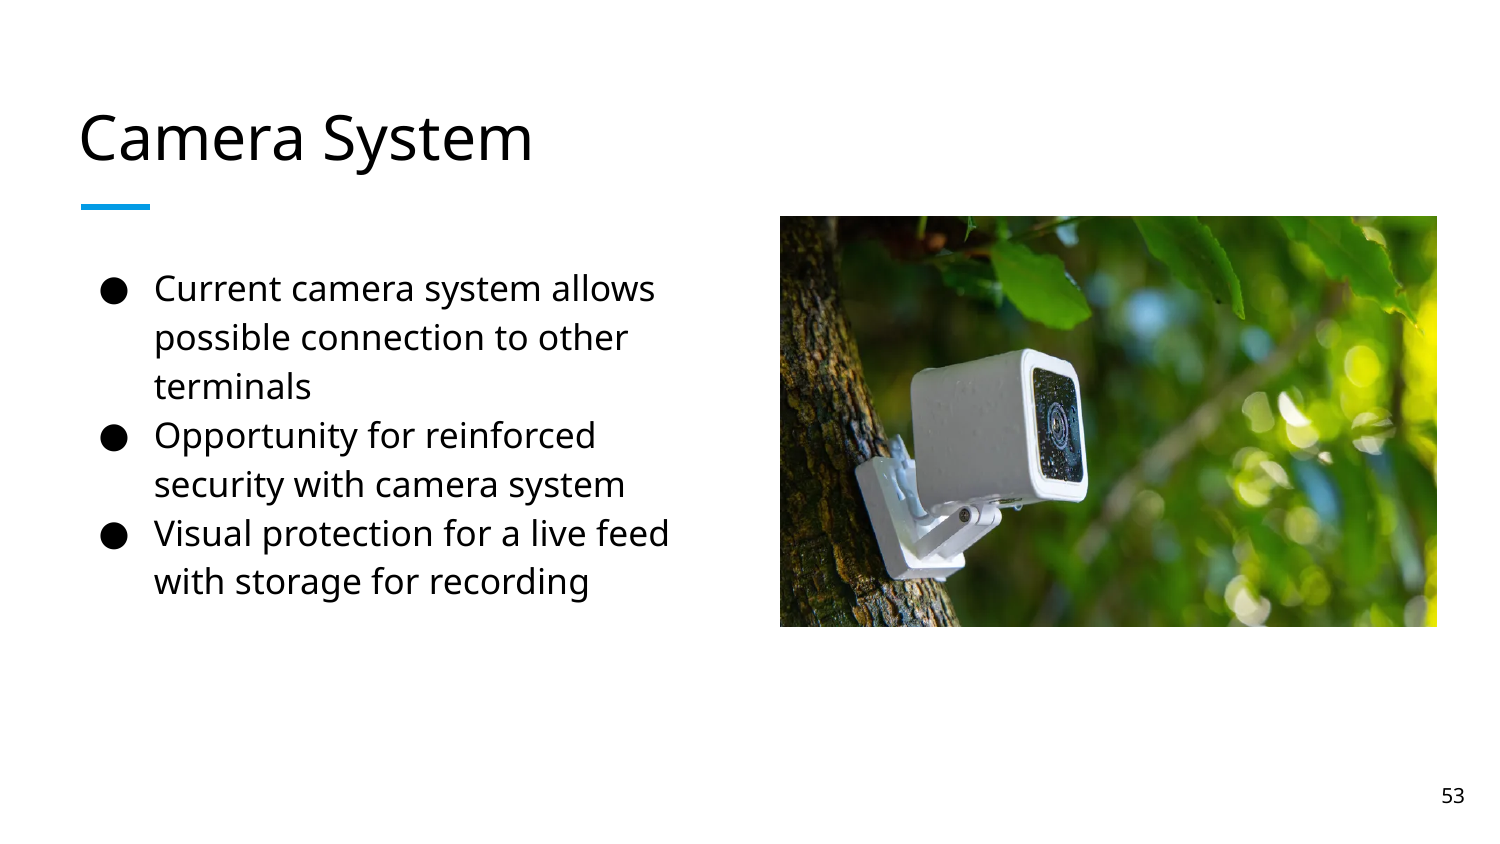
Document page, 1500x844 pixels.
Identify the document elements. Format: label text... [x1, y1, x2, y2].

slide_number ‹#› [1389, 764, 1480, 830]
list Current camera system allows possible connection to other terminals Opportunity for reinforced security with camera system Visual protection for a live feed with storage for recording [63, 244, 720, 750]
picture [779, 216, 1437, 628]
title Camera System [63, 75, 1437, 188]
